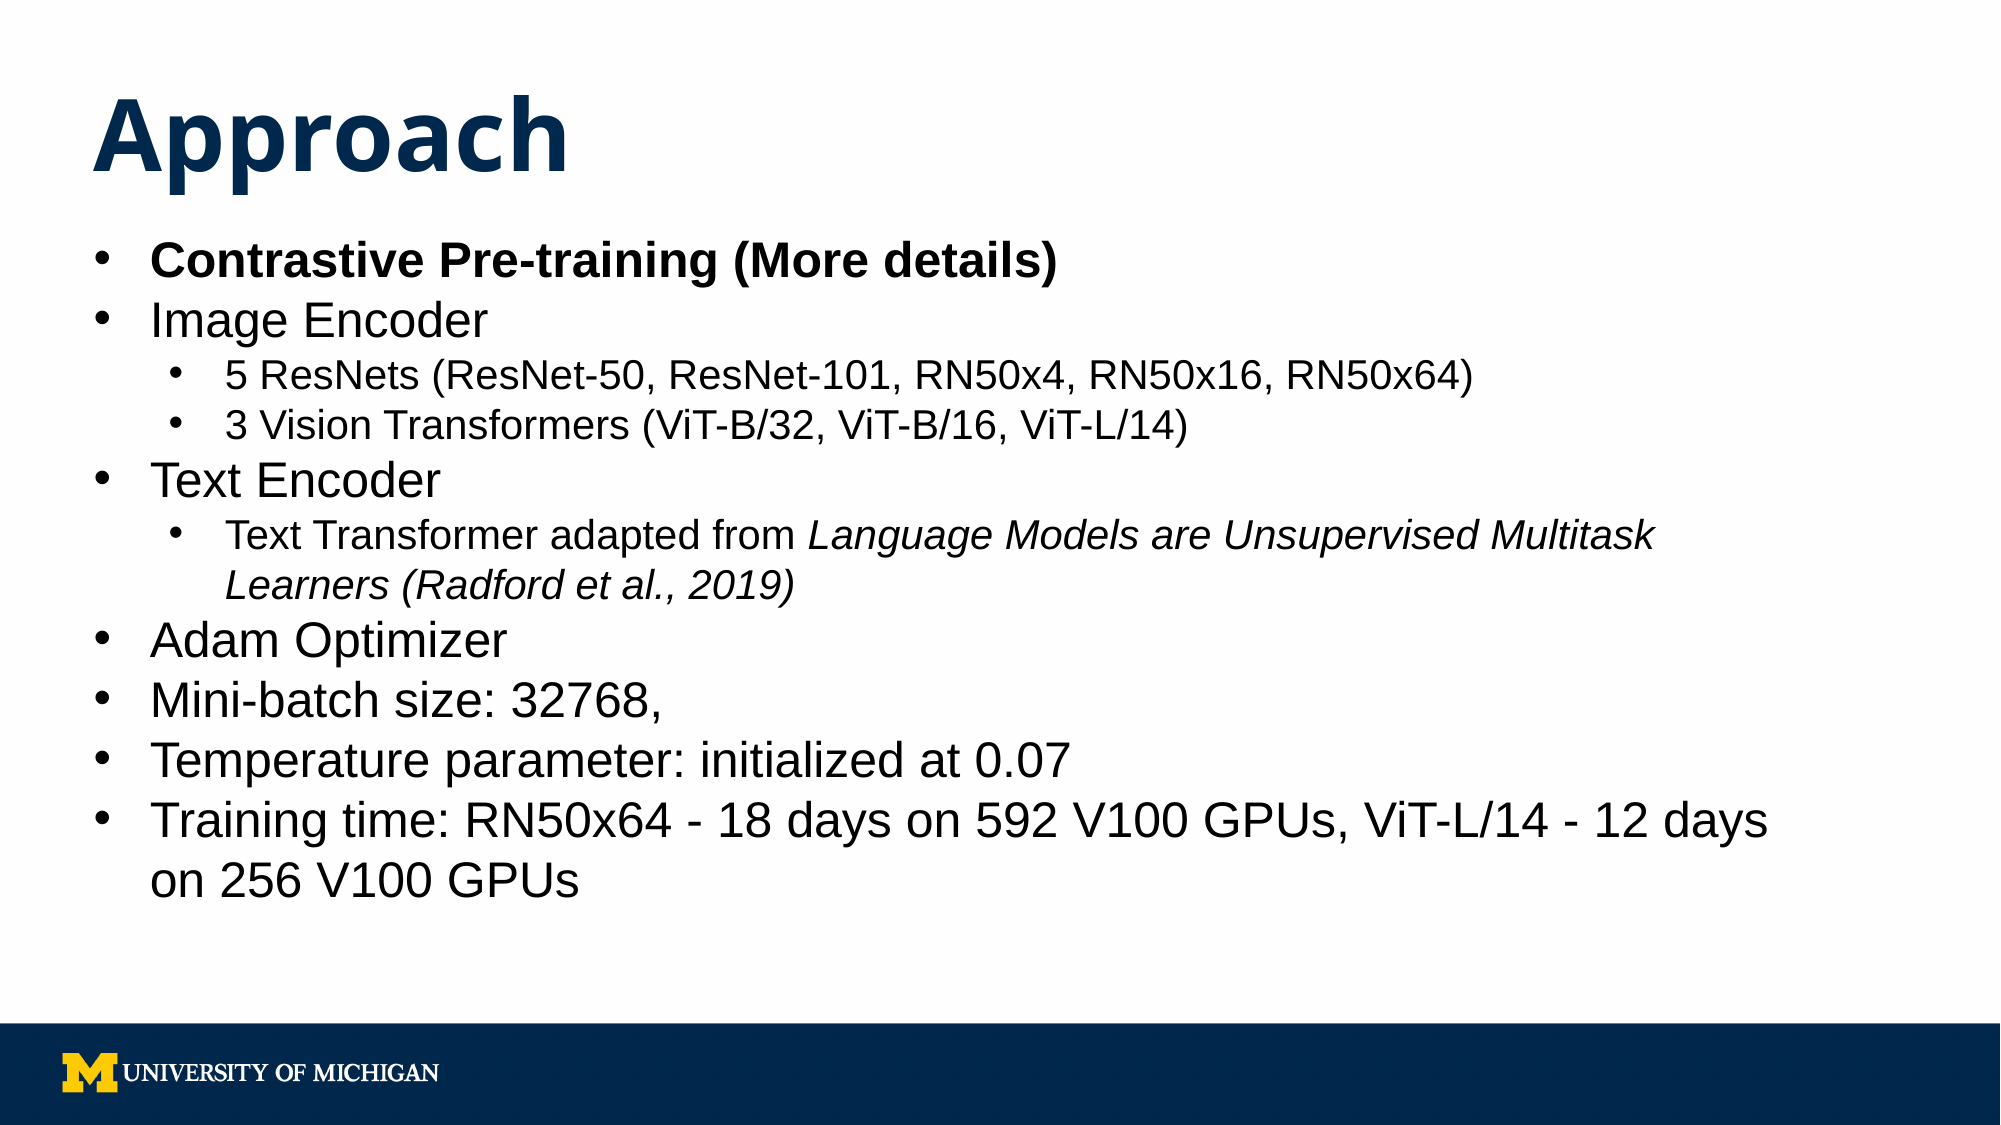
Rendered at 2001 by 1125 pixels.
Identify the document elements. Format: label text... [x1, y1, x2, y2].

title Approach [78, 58, 1579, 201]
picture [0, 0, 2000, 1125]
